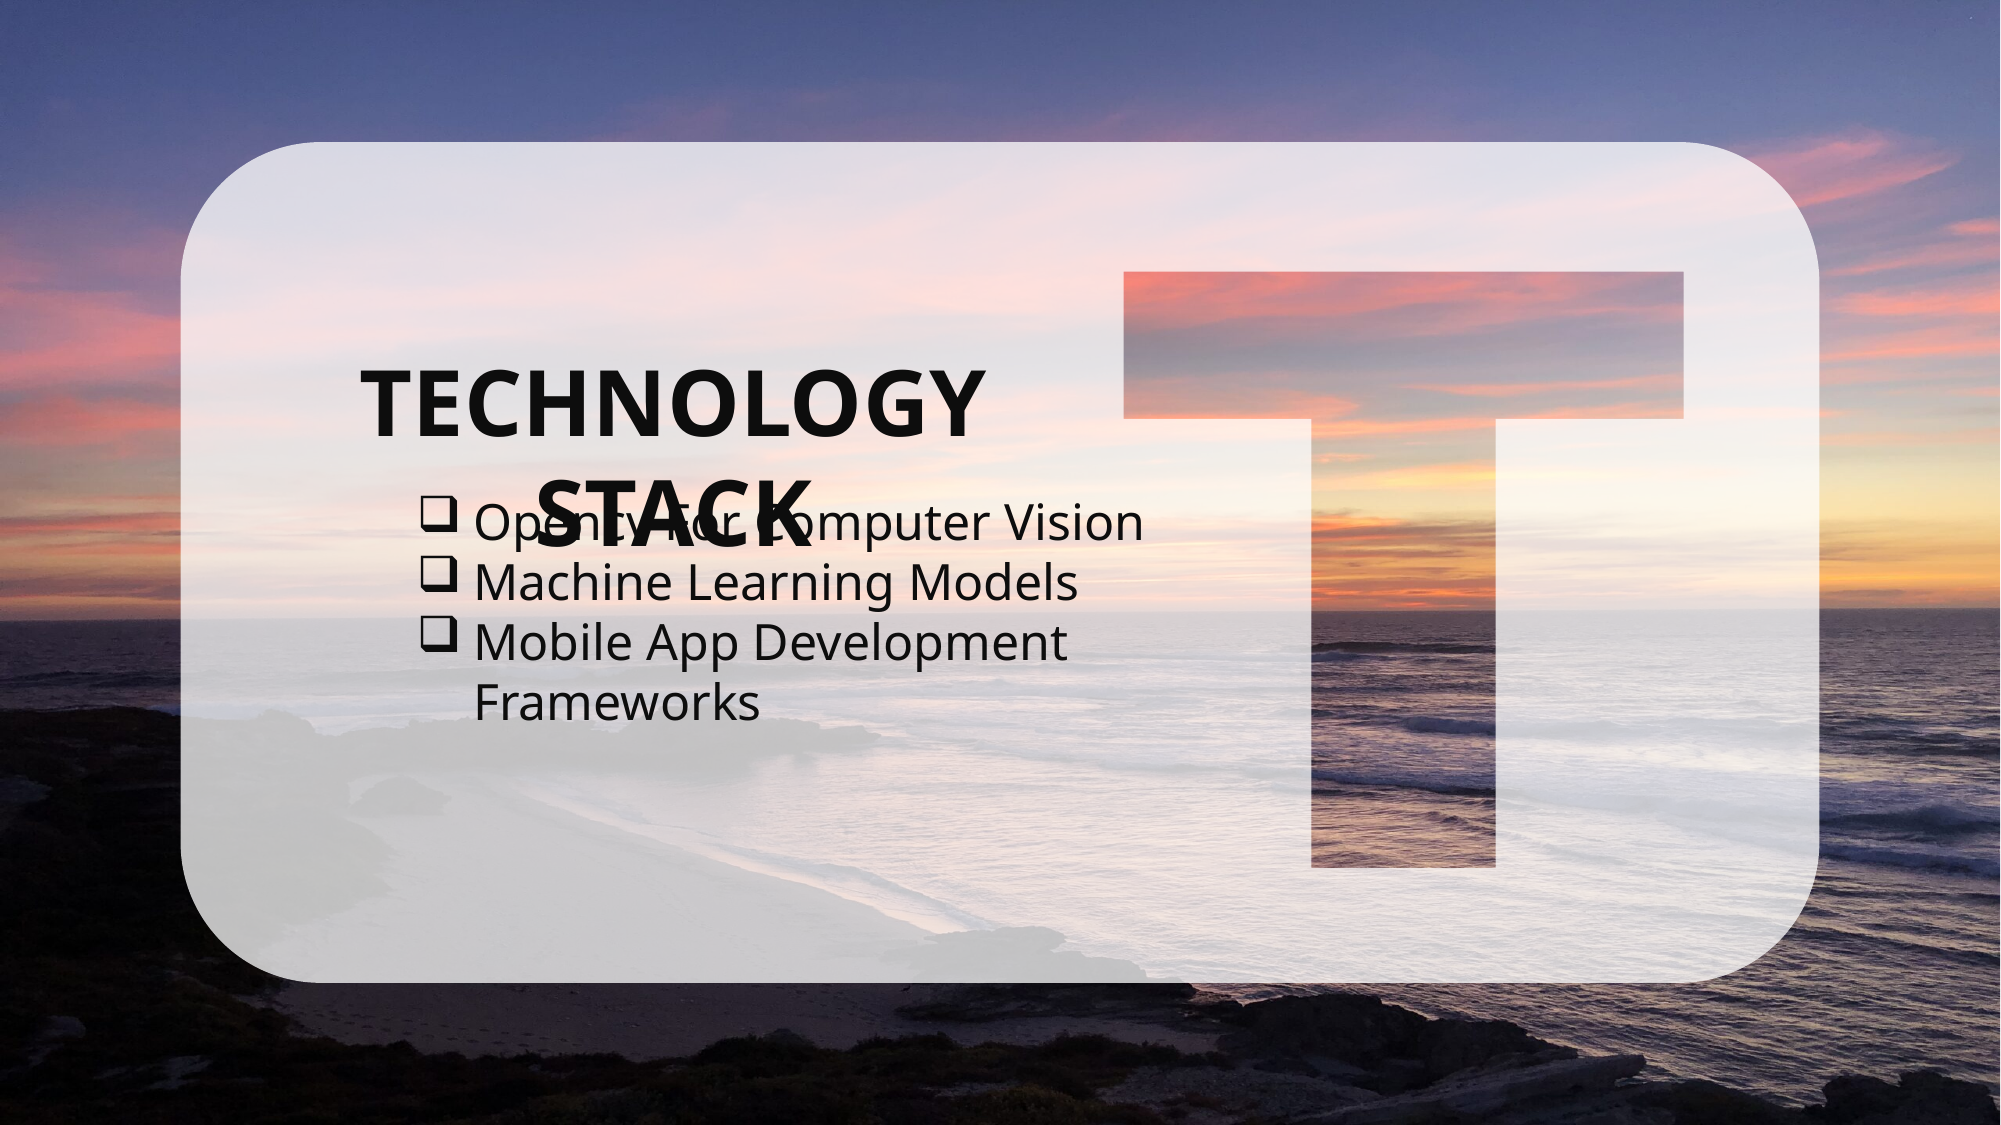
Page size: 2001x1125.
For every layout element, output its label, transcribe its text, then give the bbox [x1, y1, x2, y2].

text_box [179, 141, 1821, 984]
text_box TECHNOLOGY STACK [220, 337, 1127, 572]
text_box Opencv For Computer Vision Machine Learning Models Mobile App Development Frameworks [402, 422, 1215, 738]
picture [0, 0, 2001, 1125]
